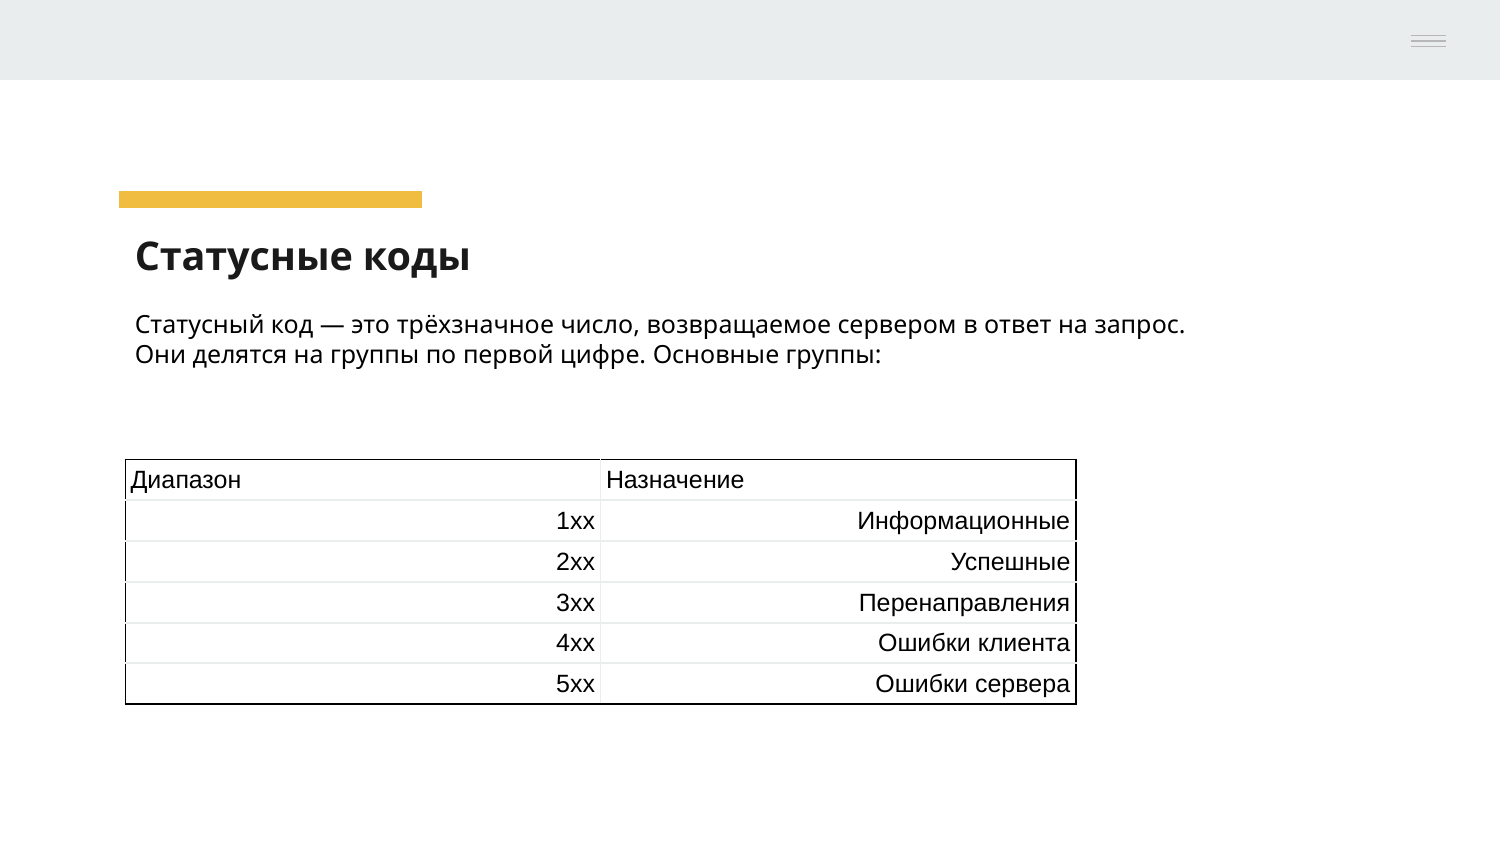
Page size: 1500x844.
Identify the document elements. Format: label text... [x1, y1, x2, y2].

table_cell Информационные [601, 501, 1075, 540]
table_cell 3xx [126, 583, 600, 622]
table_cell Ошибки клиента [601, 624, 1075, 662]
table_cell 4xx [126, 624, 600, 662]
table_cell 5xx [126, 664, 600, 703]
picture [119, 190, 422, 208]
title Статусные коды Статусный код — это трёхзначное число, возвращаемое сервером в ответ на запрос. Они делятся на группы по первой цифре. Основные группы: [119, 216, 1375, 808]
table_header Диапазон [126, 460, 600, 499]
table_cell 1xx [126, 501, 600, 540]
table_cell Перенаправления [601, 583, 1075, 622]
table_cell 2xx [126, 542, 600, 581]
table_header Назначение [601, 460, 1075, 499]
table_cell Успешные [601, 542, 1075, 581]
table_cell Ошибки сервера [601, 664, 1075, 703]
